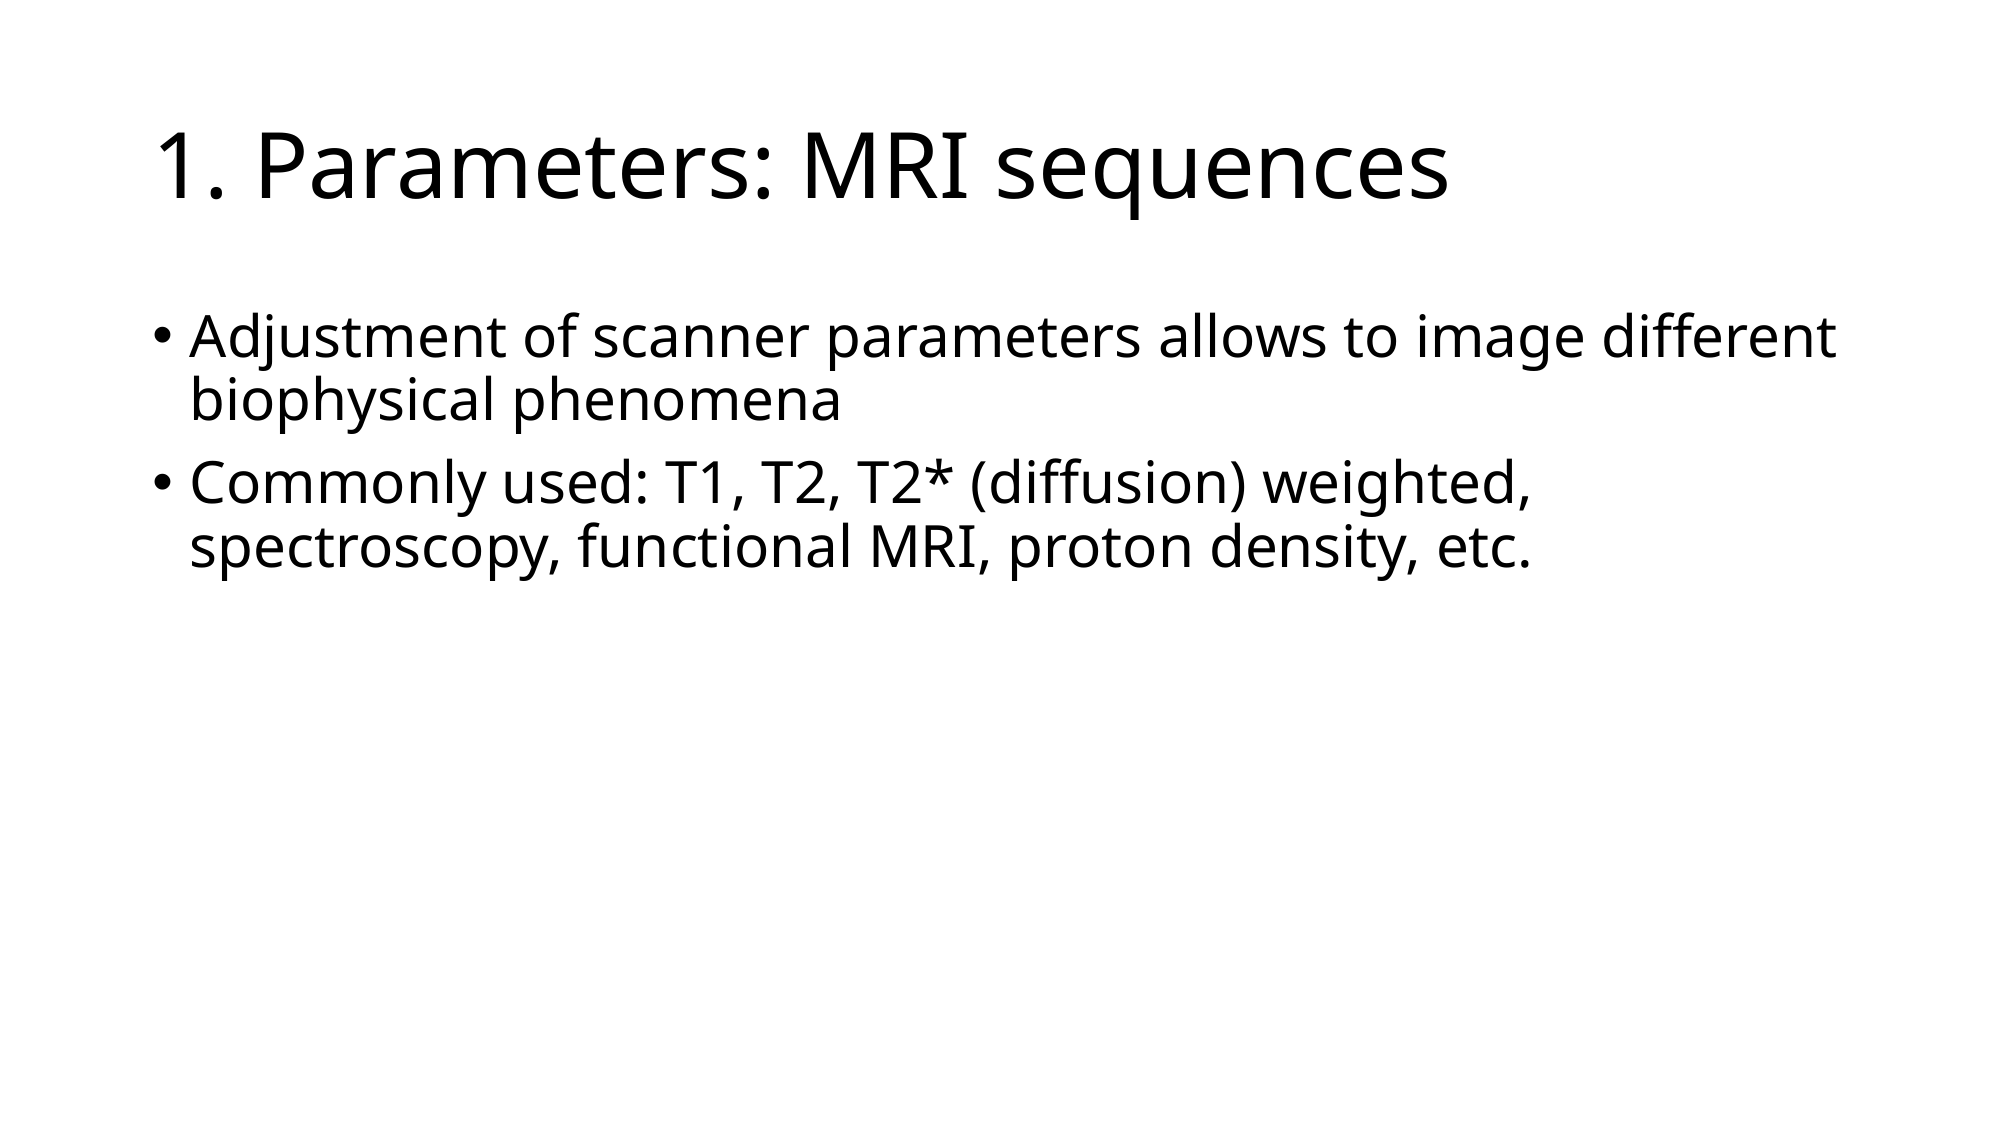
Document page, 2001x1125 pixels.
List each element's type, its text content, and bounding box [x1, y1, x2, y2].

list Adjustment of scanner parameters allows to image different biophysical phenomena Commonly used: T1, T2, T2* (diffusion) weighted, spectroscopy, functional MRI, proton density, etc. [137, 299, 1863, 1014]
title 1. Parameters: MRI sequences [137, 59, 1863, 278]
